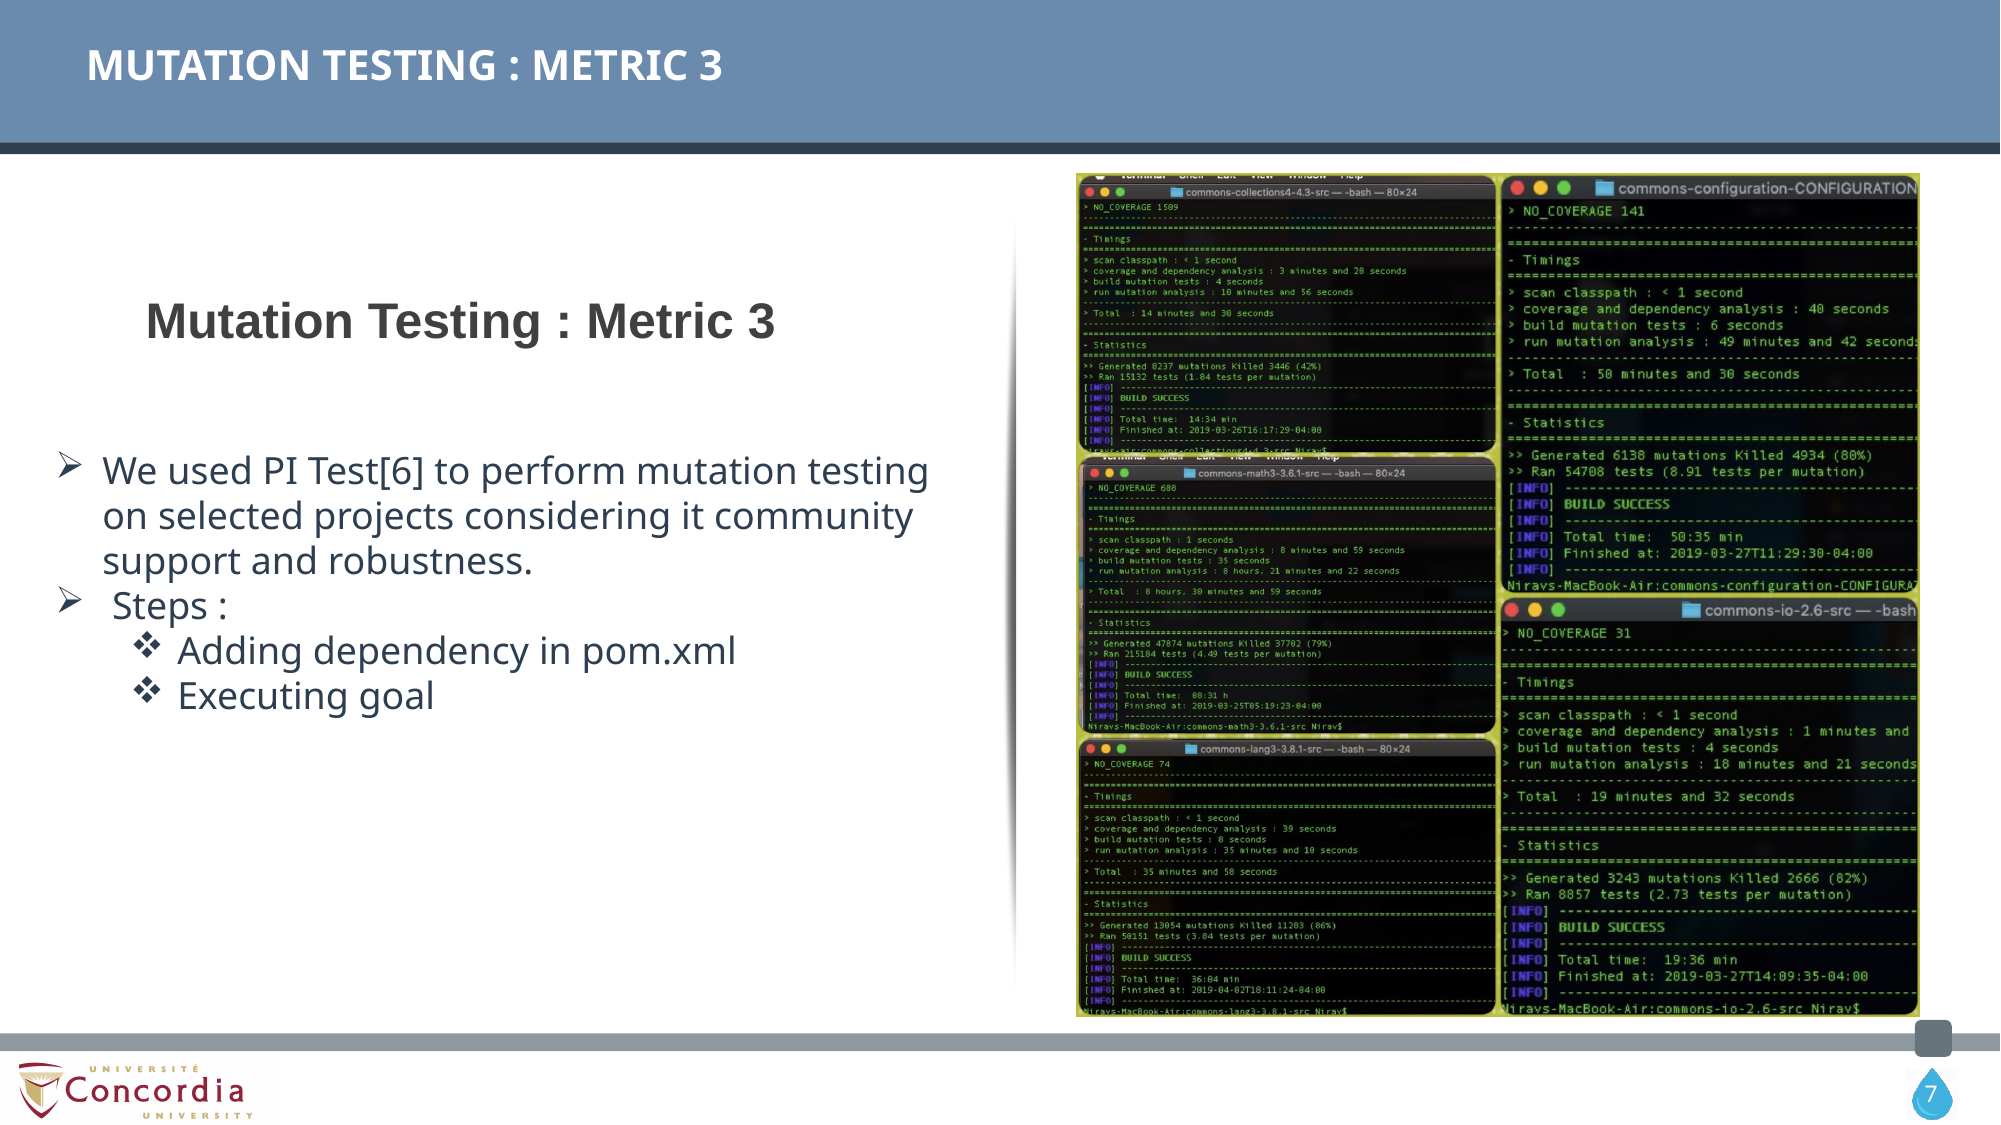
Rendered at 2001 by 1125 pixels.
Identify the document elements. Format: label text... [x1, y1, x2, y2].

text_box Mutation Testing : Metric 3 [128, 280, 794, 356]
picture [1, 1057, 281, 1125]
slide_number 7 [1885, 1062, 1978, 1125]
title MUTATION TESTING : METRIC 3 [70, 2, 1932, 133]
picture [1076, 173, 1920, 1017]
picture [1002, 165, 1017, 1029]
text_box We used PI Test[6] to perform mutation testing on selected projects considering it community support and robustness. Steps : Adding dependency in pom.xml Executing goal [40, 439, 998, 725]
